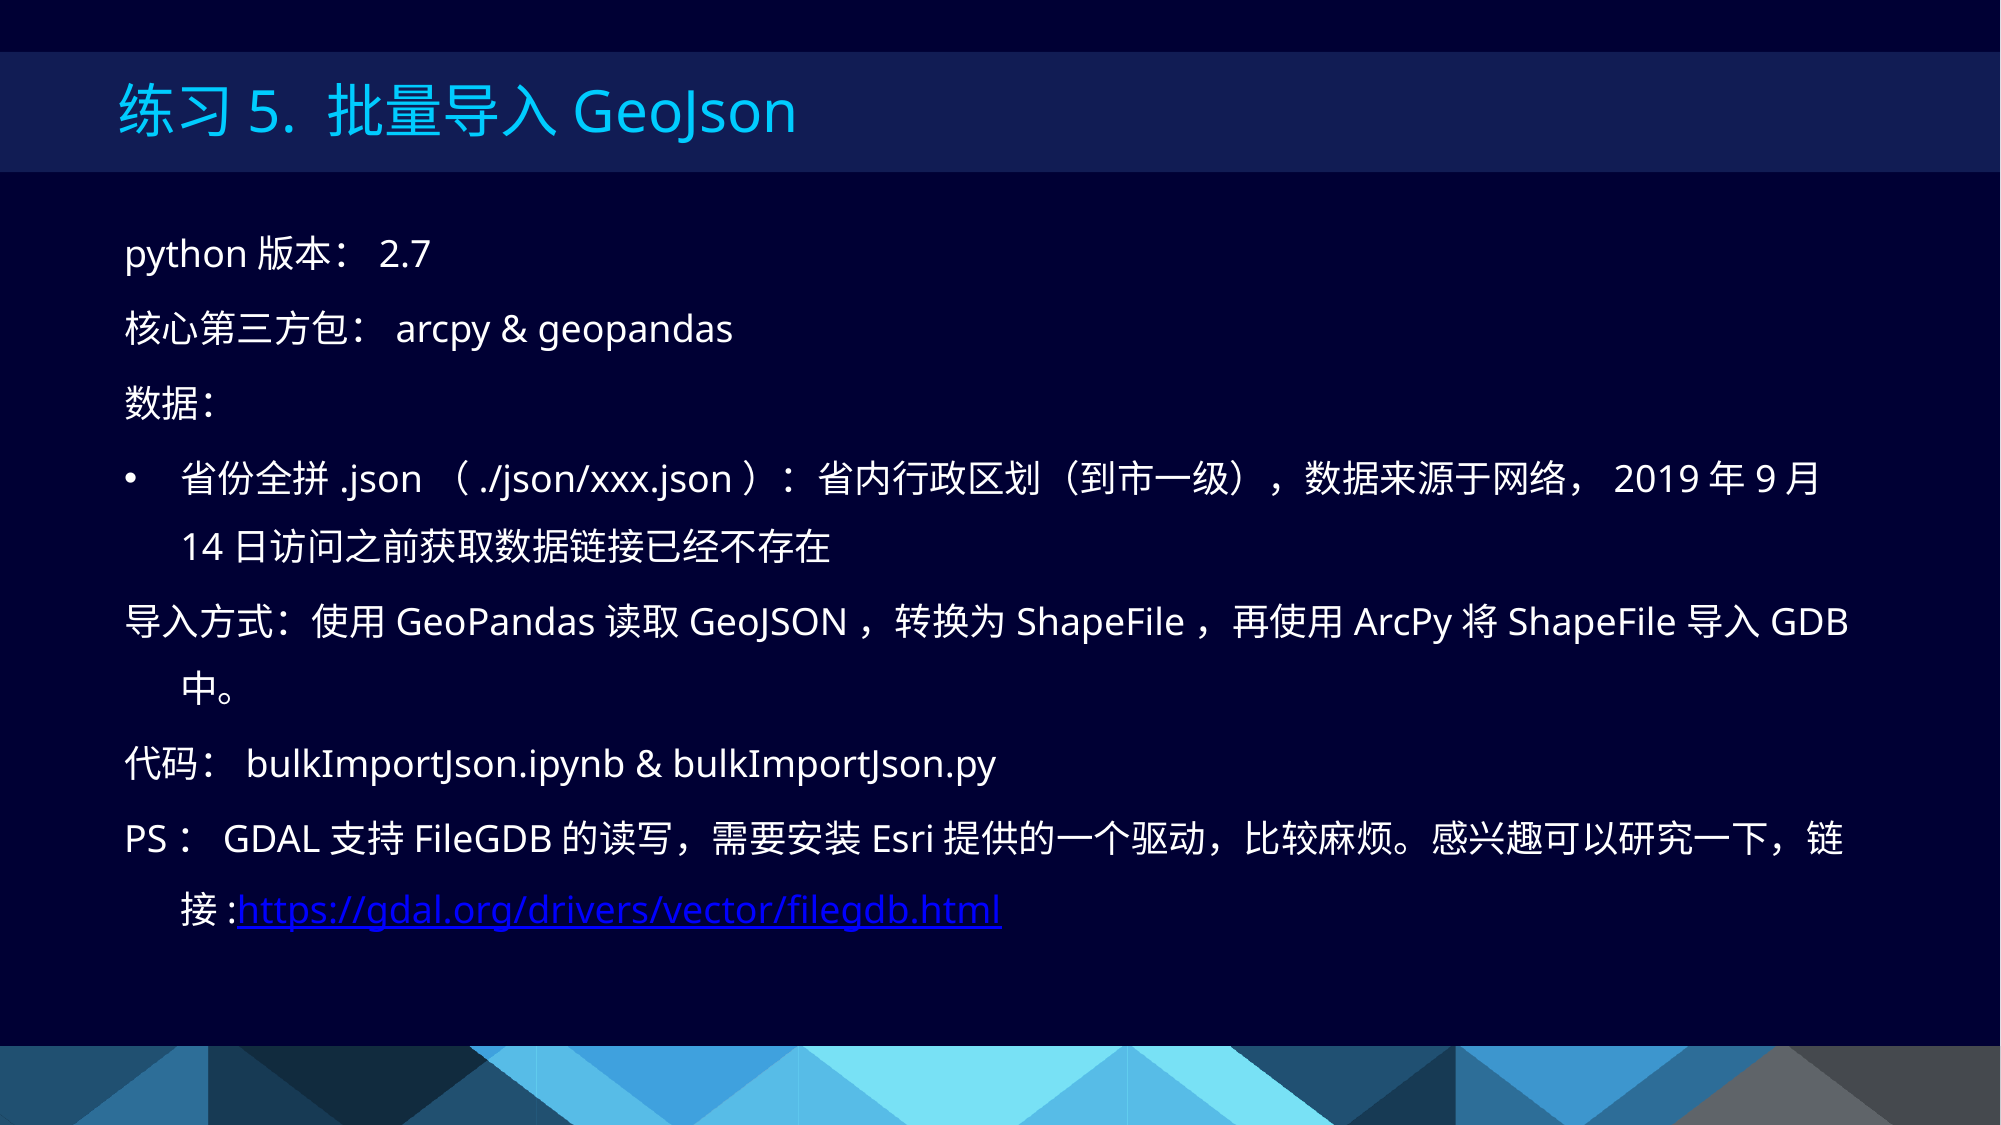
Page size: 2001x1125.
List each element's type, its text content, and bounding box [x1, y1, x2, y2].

list python版本：2.7 核心第三方包：arcpy & geopandas 数据： 省份全拼.json（./json/xxx.json）：省内行政区划（到市一级），数据来源于网络，2019年9月14日访问之前获取数据链接已经不存在 导入方式：使用GeoPandas读取GeoJSON，转换为ShapeFile，再使用ArcPy将ShapeFile导入GDB中。 代码：bulkImportJson.ipynb & bulkImportJson.py PS：GDAL支持FileGDB的读写，需要安装Esri提供的一个驱动，比较麻烦。感兴趣可以研究一下，链接:https://gdal.org/drivers/vector/filegdb.html [109, 200, 1882, 988]
picture [0, 0, 2001, 1125]
title 练习5. 批量导入GeoJson [102, 66, 1882, 154]
